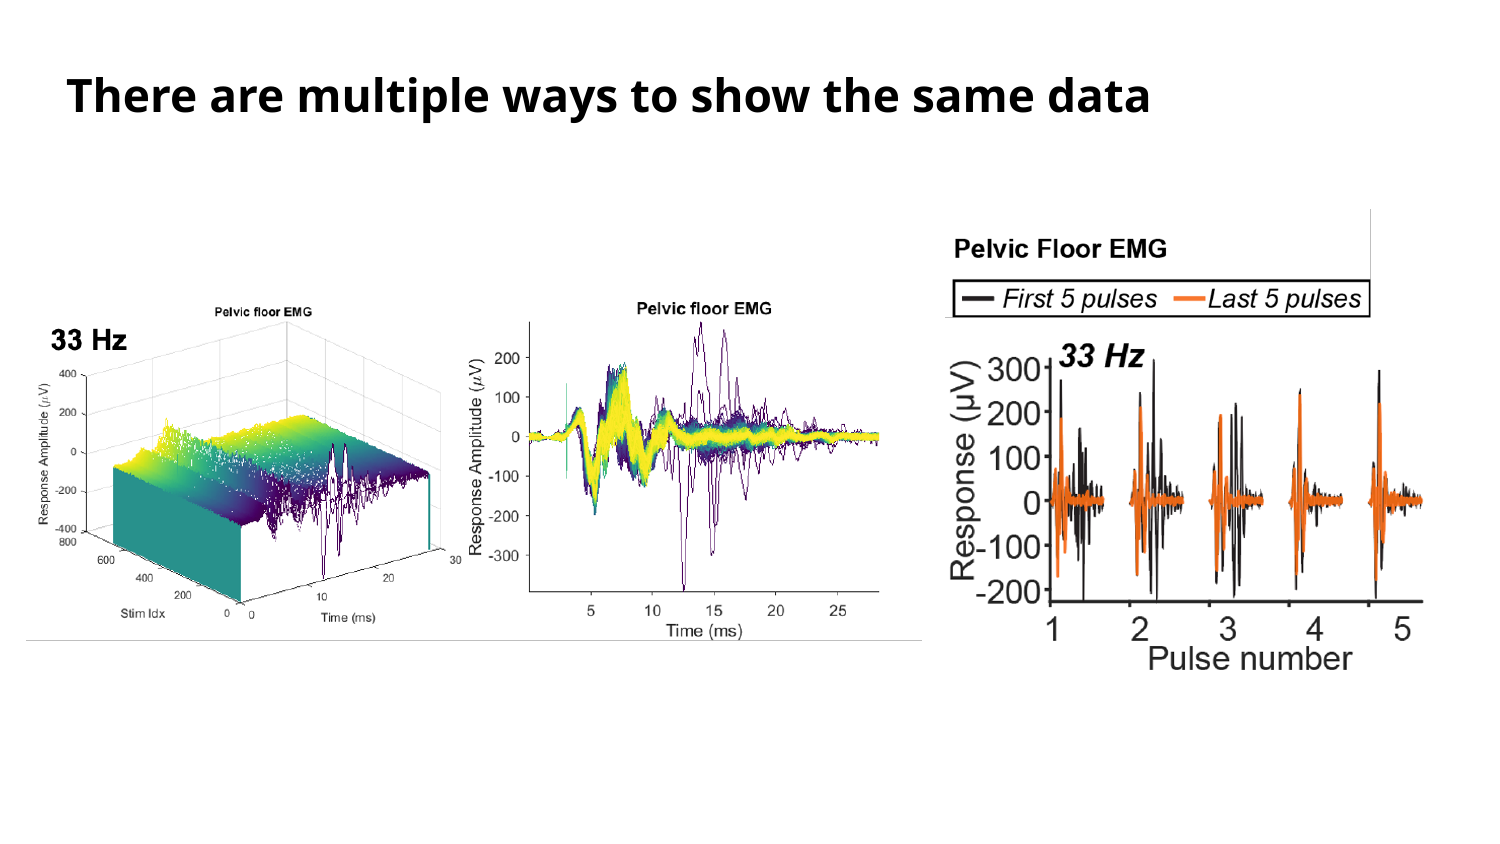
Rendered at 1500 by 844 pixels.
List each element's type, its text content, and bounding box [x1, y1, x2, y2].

picture [944, 208, 1371, 318]
picture [944, 341, 1450, 701]
picture [25, 296, 922, 642]
title There are multiple ways to show the same data [51, 48, 1449, 142]
